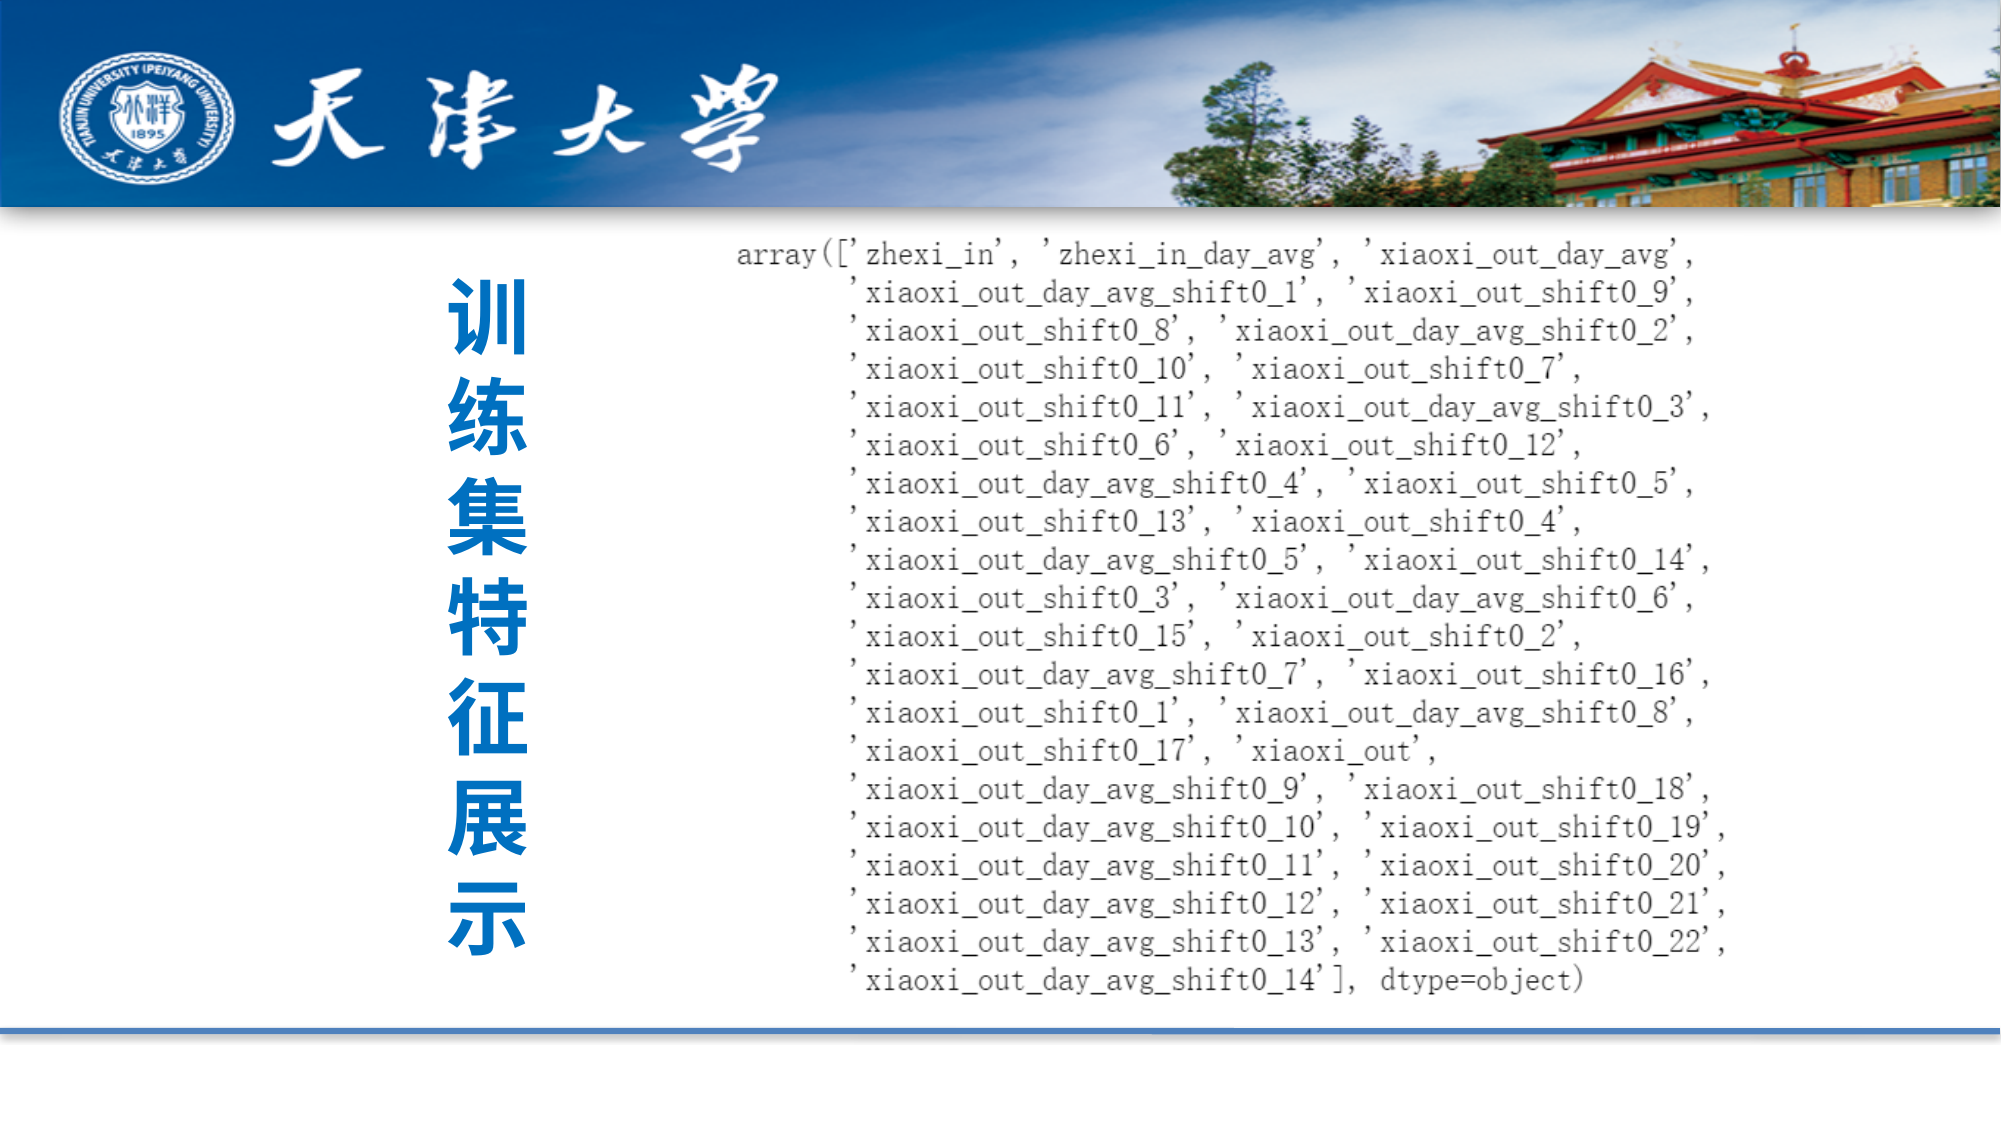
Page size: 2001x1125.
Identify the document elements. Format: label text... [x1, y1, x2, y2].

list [721, 235, 1744, 1003]
text_box 训练集特征展示 [431, 257, 544, 973]
picture [0, 0, 2000, 207]
